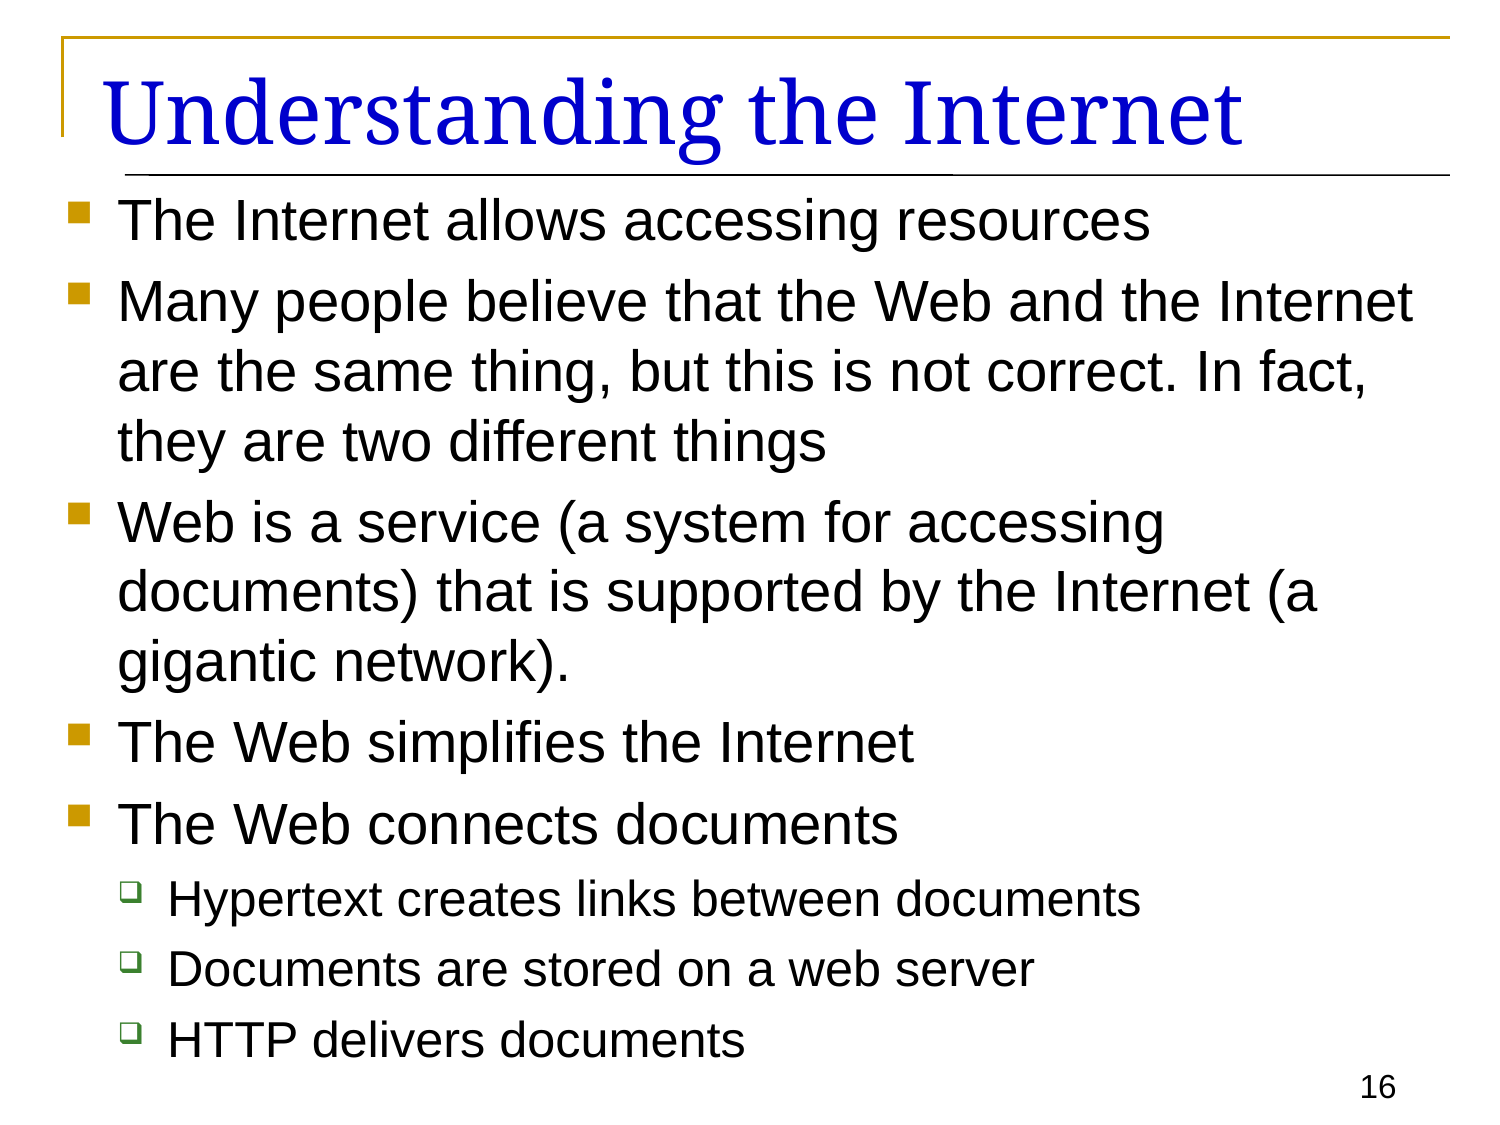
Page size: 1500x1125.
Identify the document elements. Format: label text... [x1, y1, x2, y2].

title Understanding the Internet [87, 49, 1451, 163]
list The Internet allows accessing resources Many people believe that the Web and the Internet are the same thing, but this is not correct. In fact, they are two different things Web is a service (a system for accessing documents) that is supported by the Internet (a gigantic network). The Web simplifies the Internet The Web connects documents Hypertext creates links between documents Documents are stored on a web server HTTP delivers documents [49, 174, 1451, 1076]
